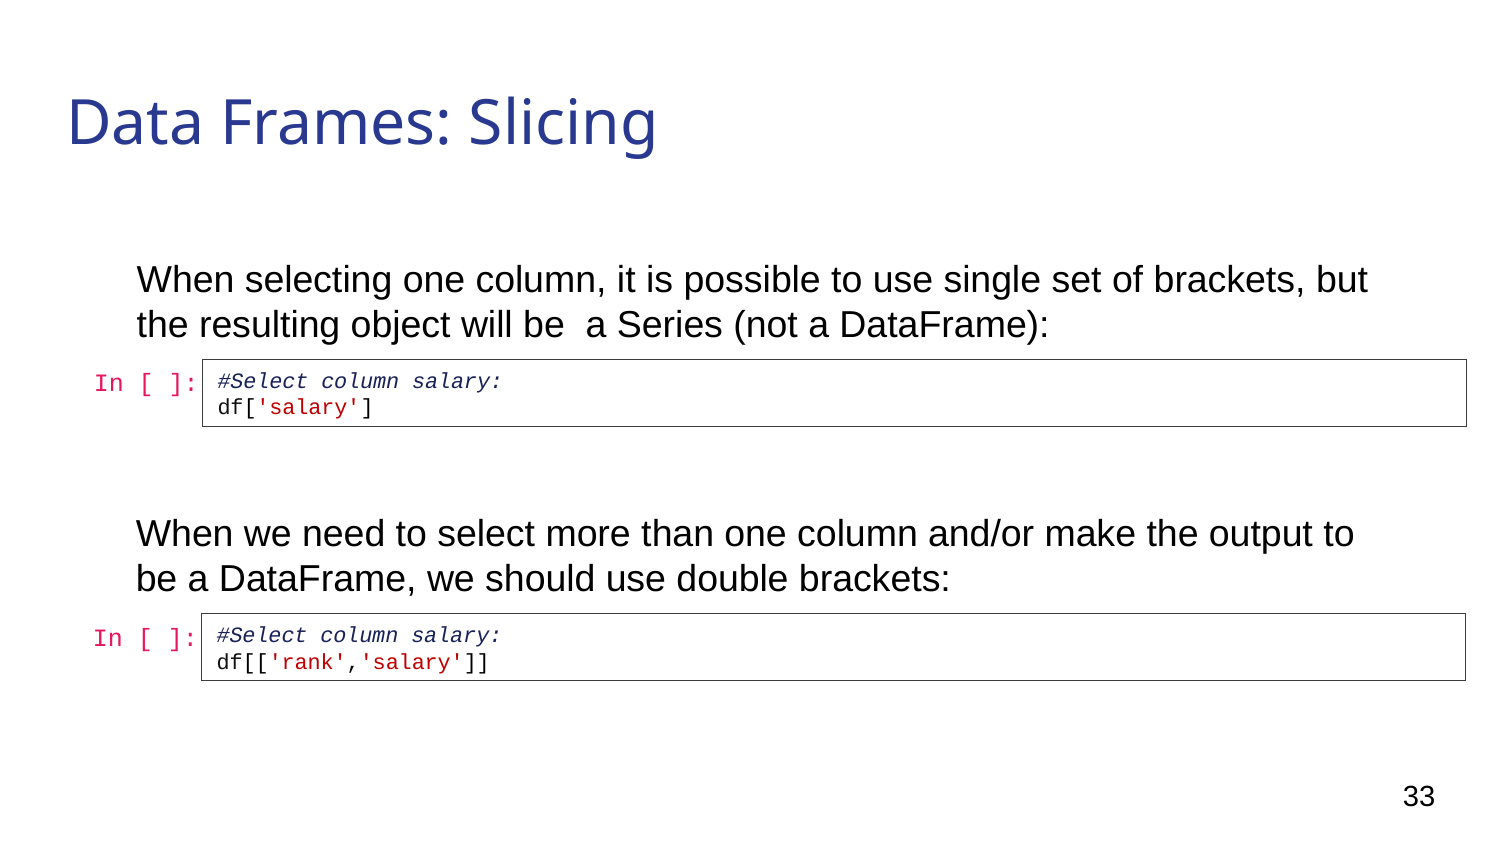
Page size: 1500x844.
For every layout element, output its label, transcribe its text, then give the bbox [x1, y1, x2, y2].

text_box #Select column salary: df[['rank','salary']] [201, 613, 1466, 681]
text_box In [ ]: [24, 613, 201, 659]
text_box #Select column salary: df['salary'] [202, 359, 1467, 427]
text_box When selecting one column, it is possible to use single set of brackets, but the resulting object will be a Series (not a DataFrame): [121, 247, 1404, 352]
slide_number 33 [1387, 762, 1478, 828]
title Data Frames: Slicing [51, 67, 1449, 167]
text_box In [ ]: [24, 359, 202, 404]
text_box When we need to select more than one column and/or make the output to be a DataFrame, we should use double brackets: [121, 501, 1403, 607]
